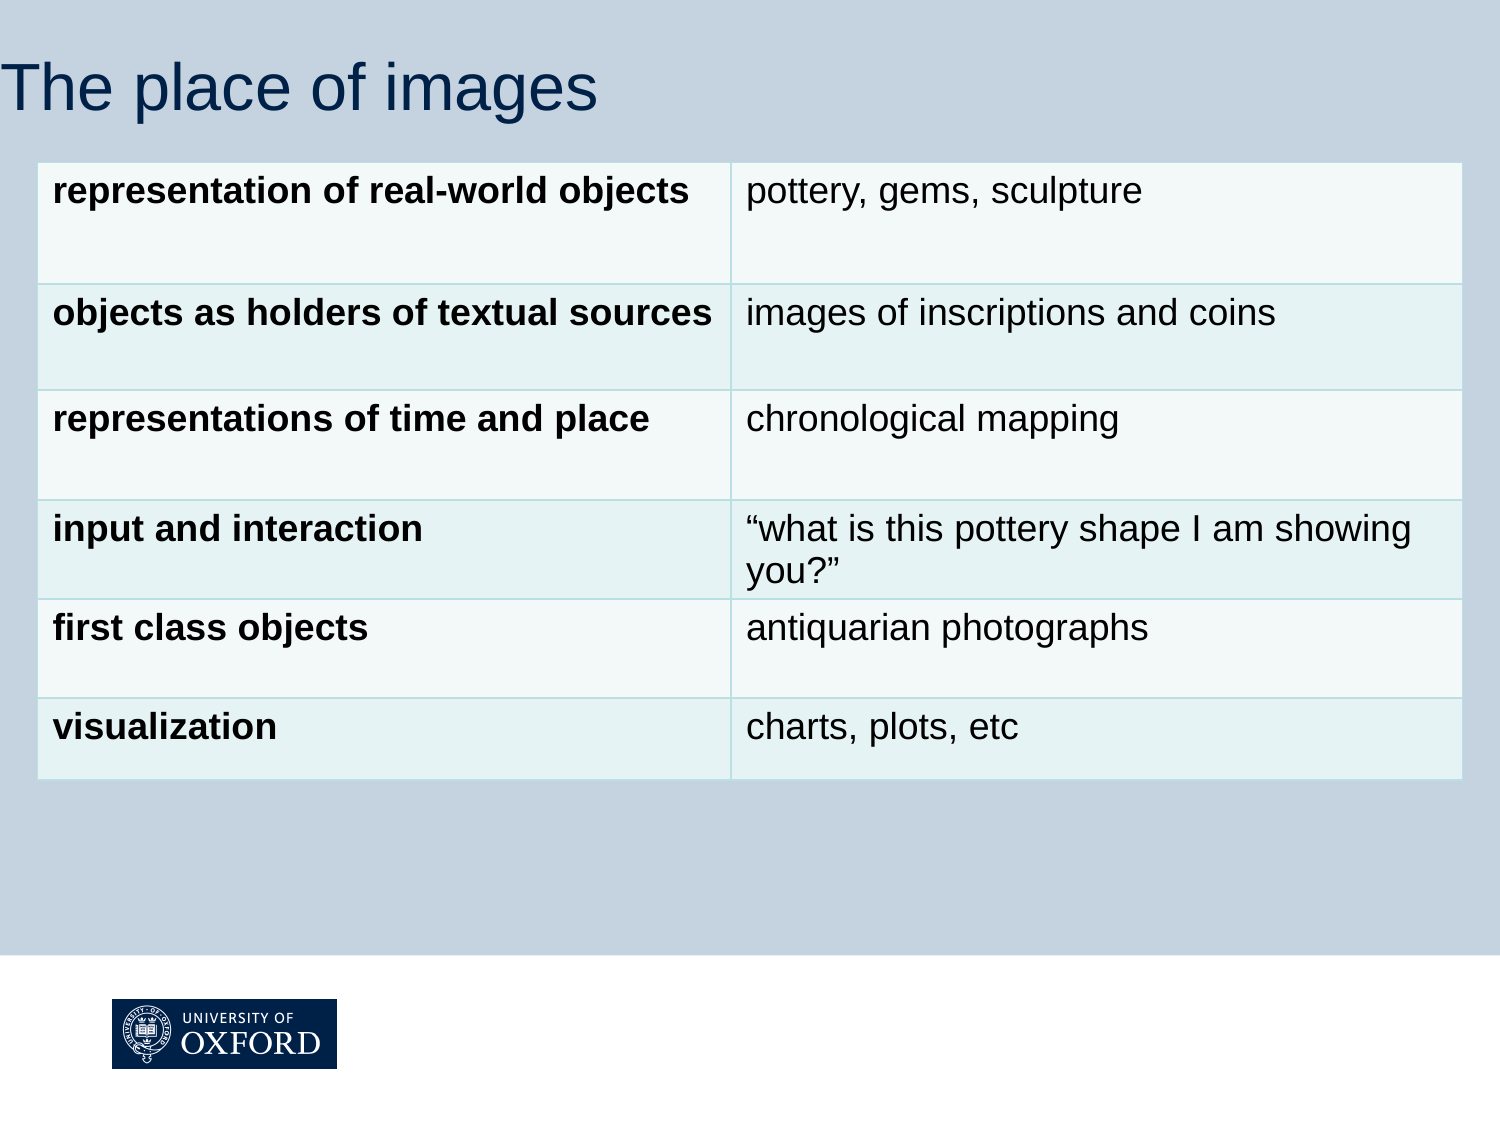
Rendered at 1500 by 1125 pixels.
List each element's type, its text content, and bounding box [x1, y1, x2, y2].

title The place of images [0, 46, 1276, 201]
table_header pottery, gems, sculpture [732, 163, 1462, 283]
picture [112, 999, 337, 1069]
table_cell visualization [38, 699, 730, 779]
table_cell representations of time and place [38, 391, 730, 499]
table_cell charts, plots, etc [732, 699, 1462, 779]
table_cell antiquarian photographs [732, 600, 1462, 697]
table_cell first class objects [38, 600, 730, 697]
table_cell chronological mapping [732, 391, 1462, 499]
table_cell objects as holders of textual sources [38, 285, 730, 389]
table_cell input and interaction [38, 501, 730, 598]
table_cell “what is this pottery shape I am showing you?” [732, 501, 1462, 598]
table_header representation of real-world objects [38, 163, 730, 283]
table_cell images of inscriptions and coins [732, 285, 1462, 389]
